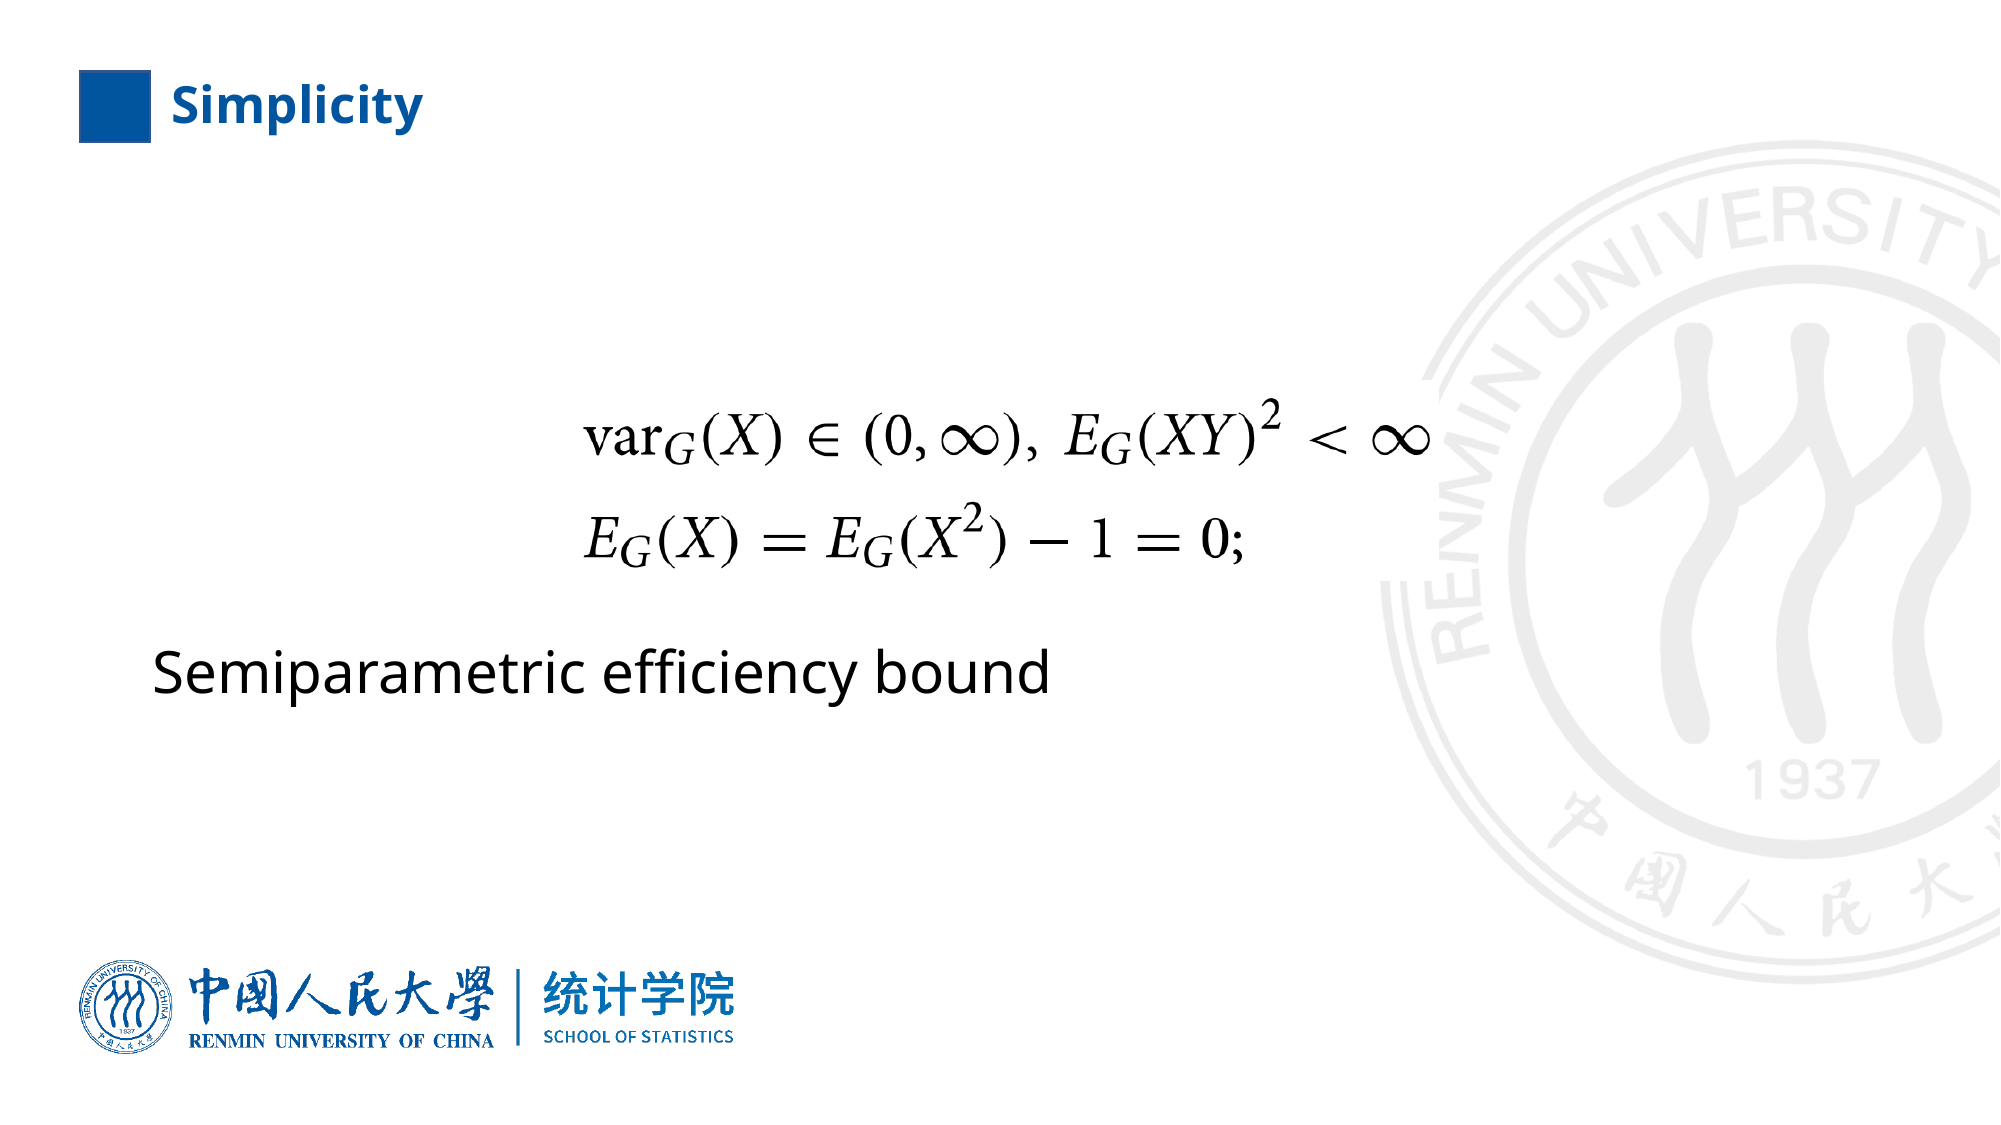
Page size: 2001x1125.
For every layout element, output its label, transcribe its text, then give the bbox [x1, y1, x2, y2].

title Simplicity [156, 71, 1005, 143]
picture [79, 958, 736, 1054]
picture [570, 380, 1439, 581]
